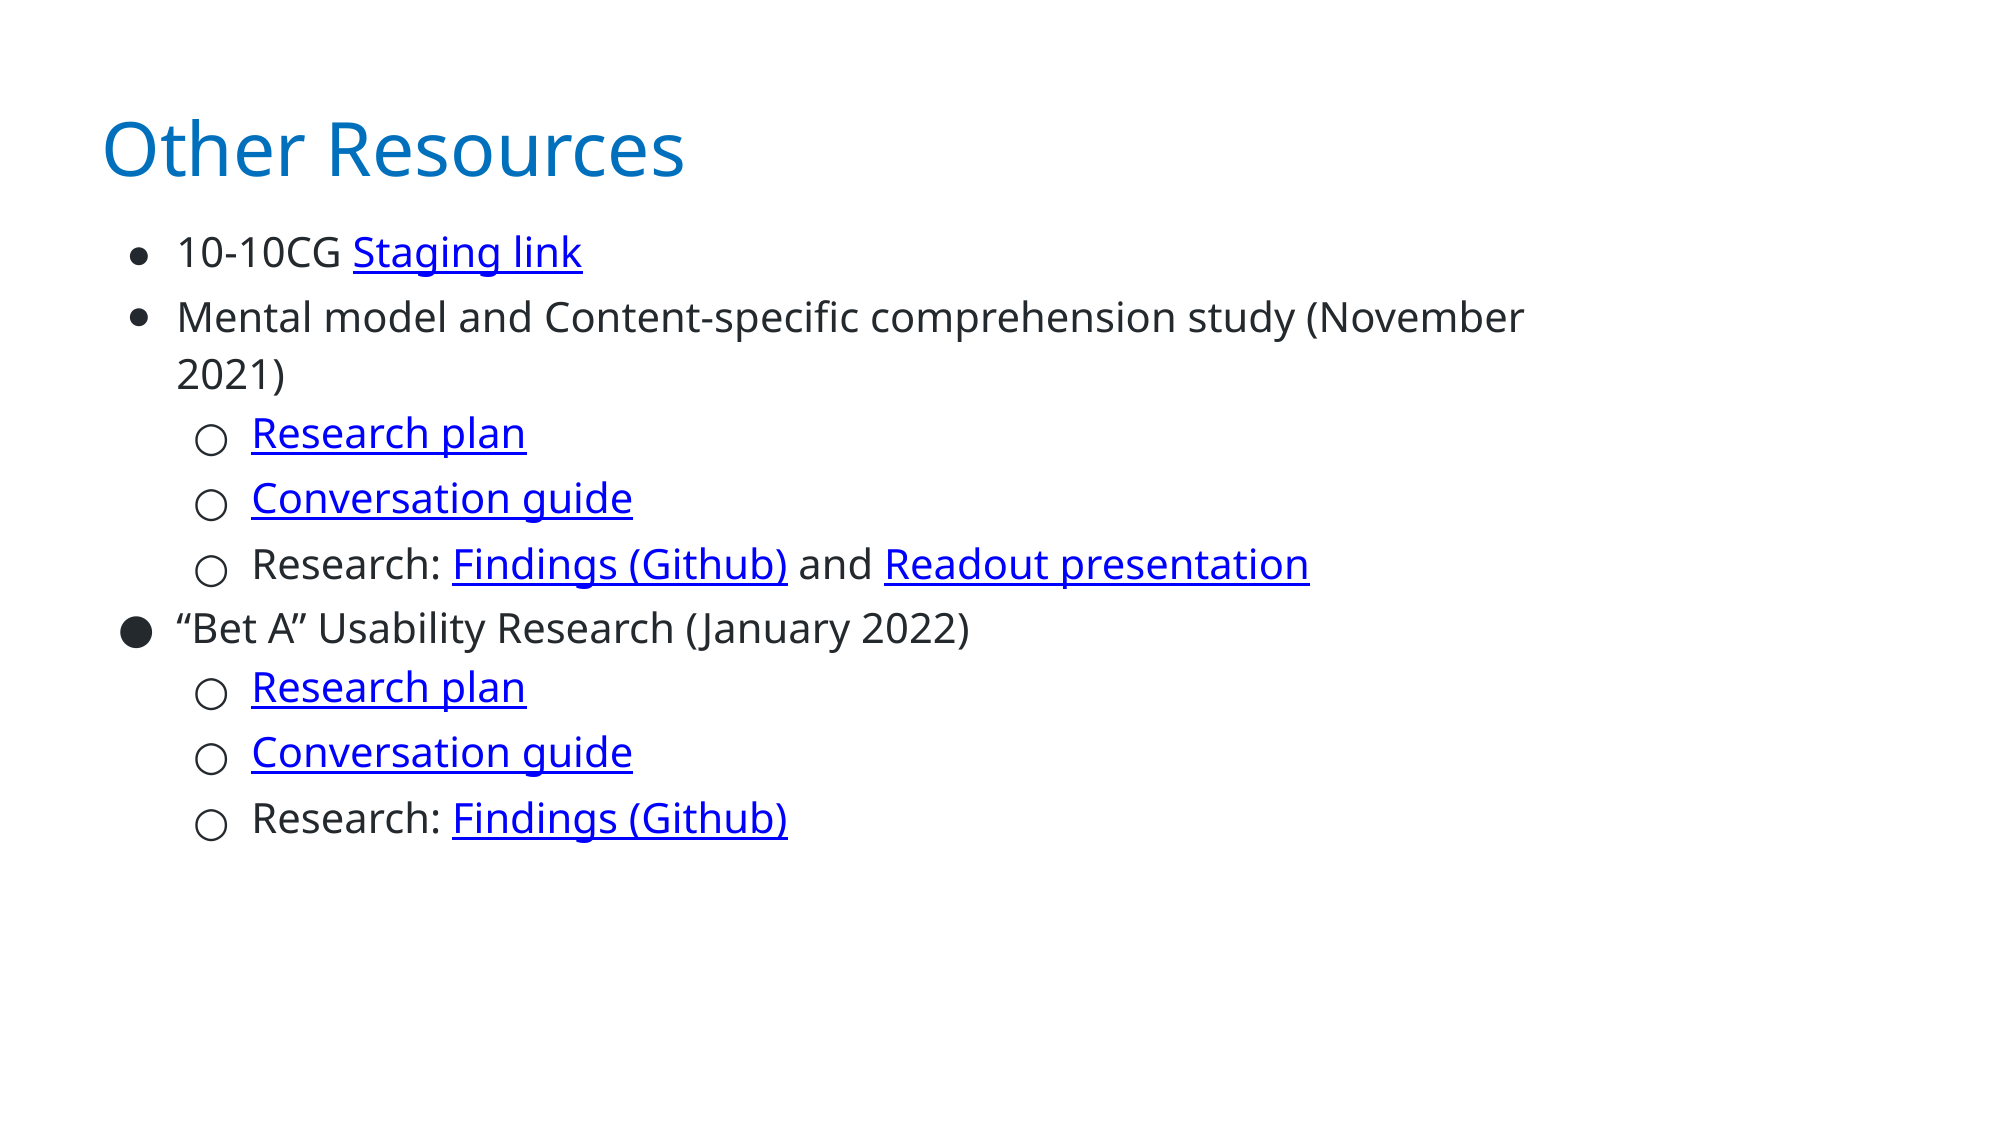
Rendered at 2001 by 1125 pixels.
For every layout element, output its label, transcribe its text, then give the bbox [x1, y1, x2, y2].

list 10-10CG Staging link Mental model and Content-specific comprehension study (November 2021) Research plan Conversation guide Research: Findings (Github) and Readout presentation “Bet A” Usability Research (January 2022) Research plan Conversation guide Research: Findings (Github) [93, 210, 1647, 1017]
title Other Resources [93, 93, 1744, 205]
